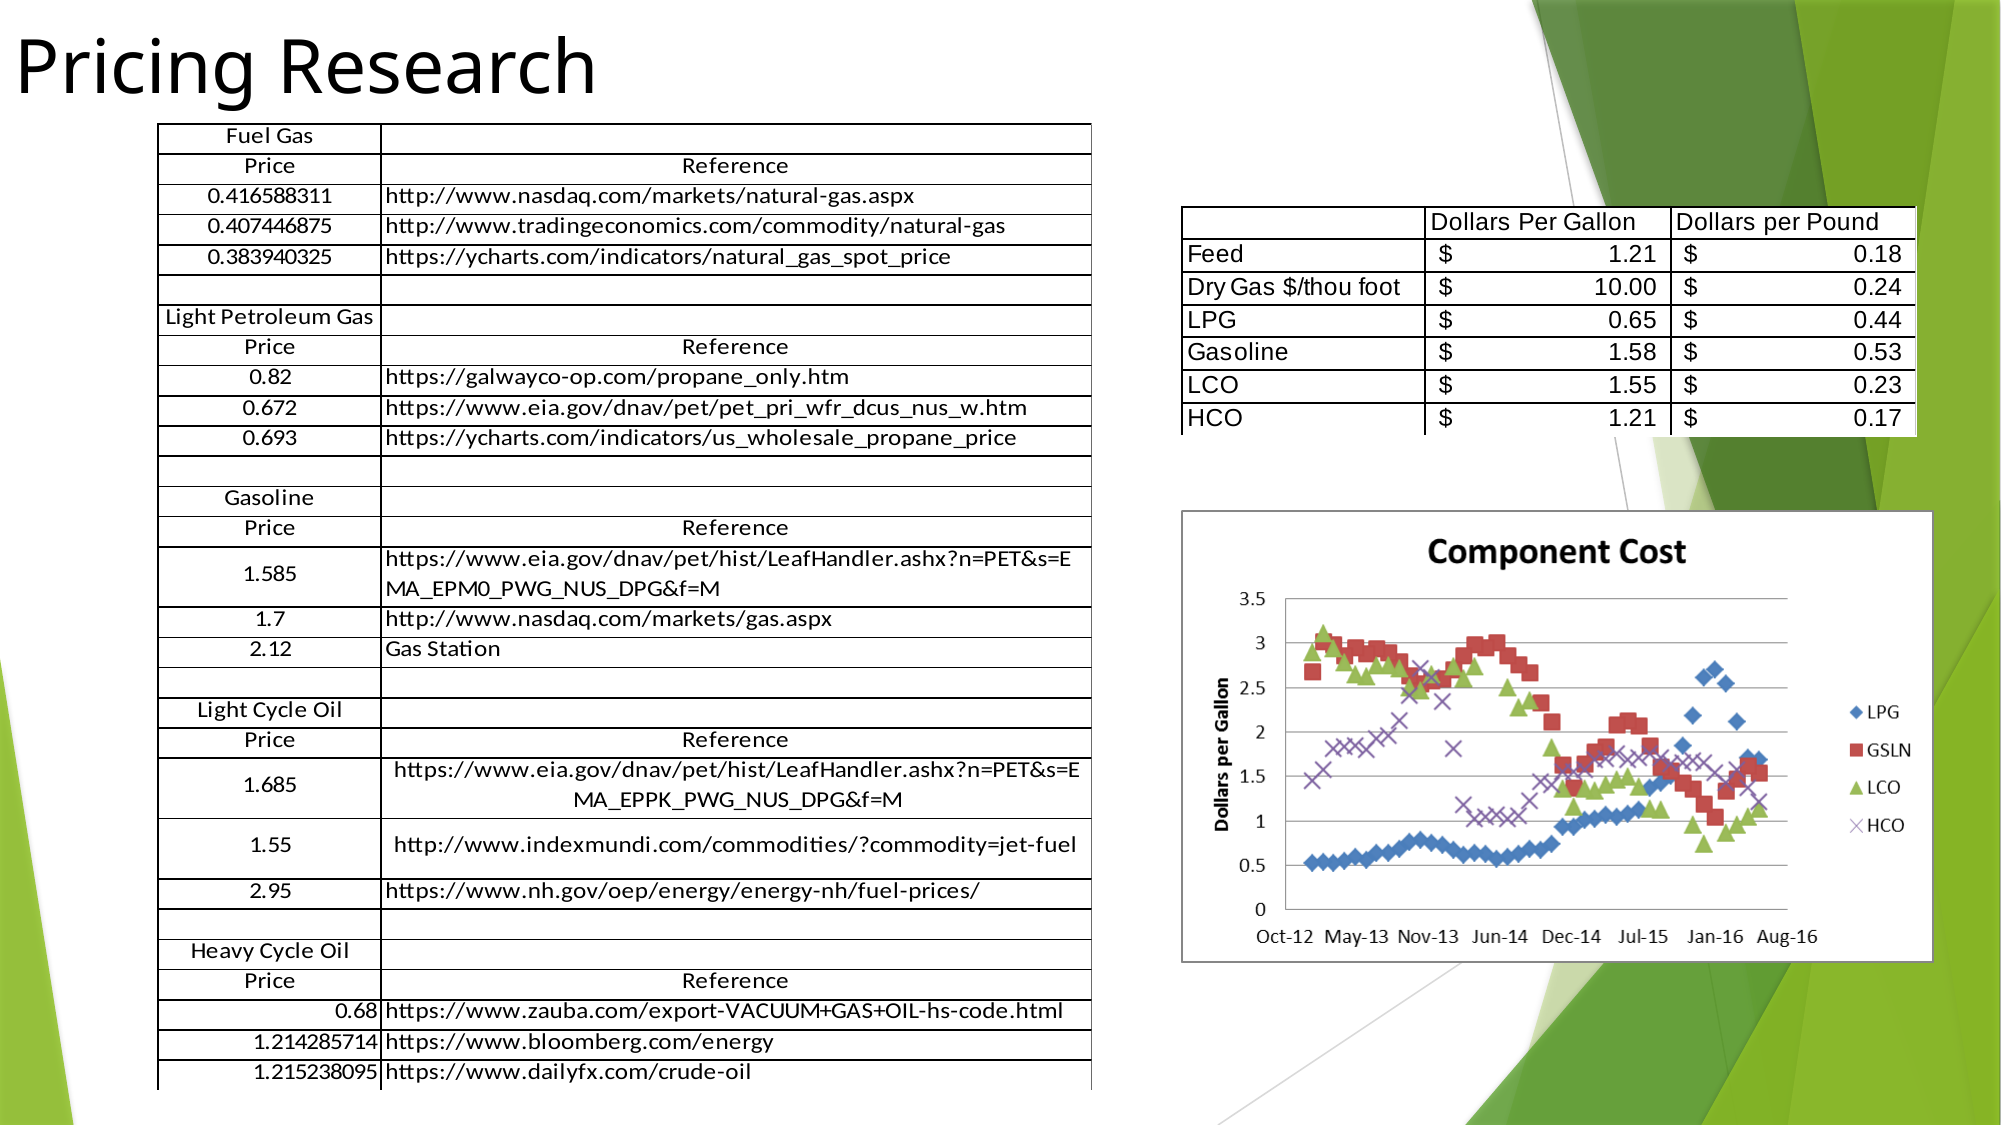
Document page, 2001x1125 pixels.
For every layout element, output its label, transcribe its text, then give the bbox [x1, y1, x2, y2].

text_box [156, 122, 1094, 1092]
text_box Pricing Research [0, 11, 2000, 117]
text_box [1180, 205, 1918, 438]
picture [1180, 510, 1934, 964]
